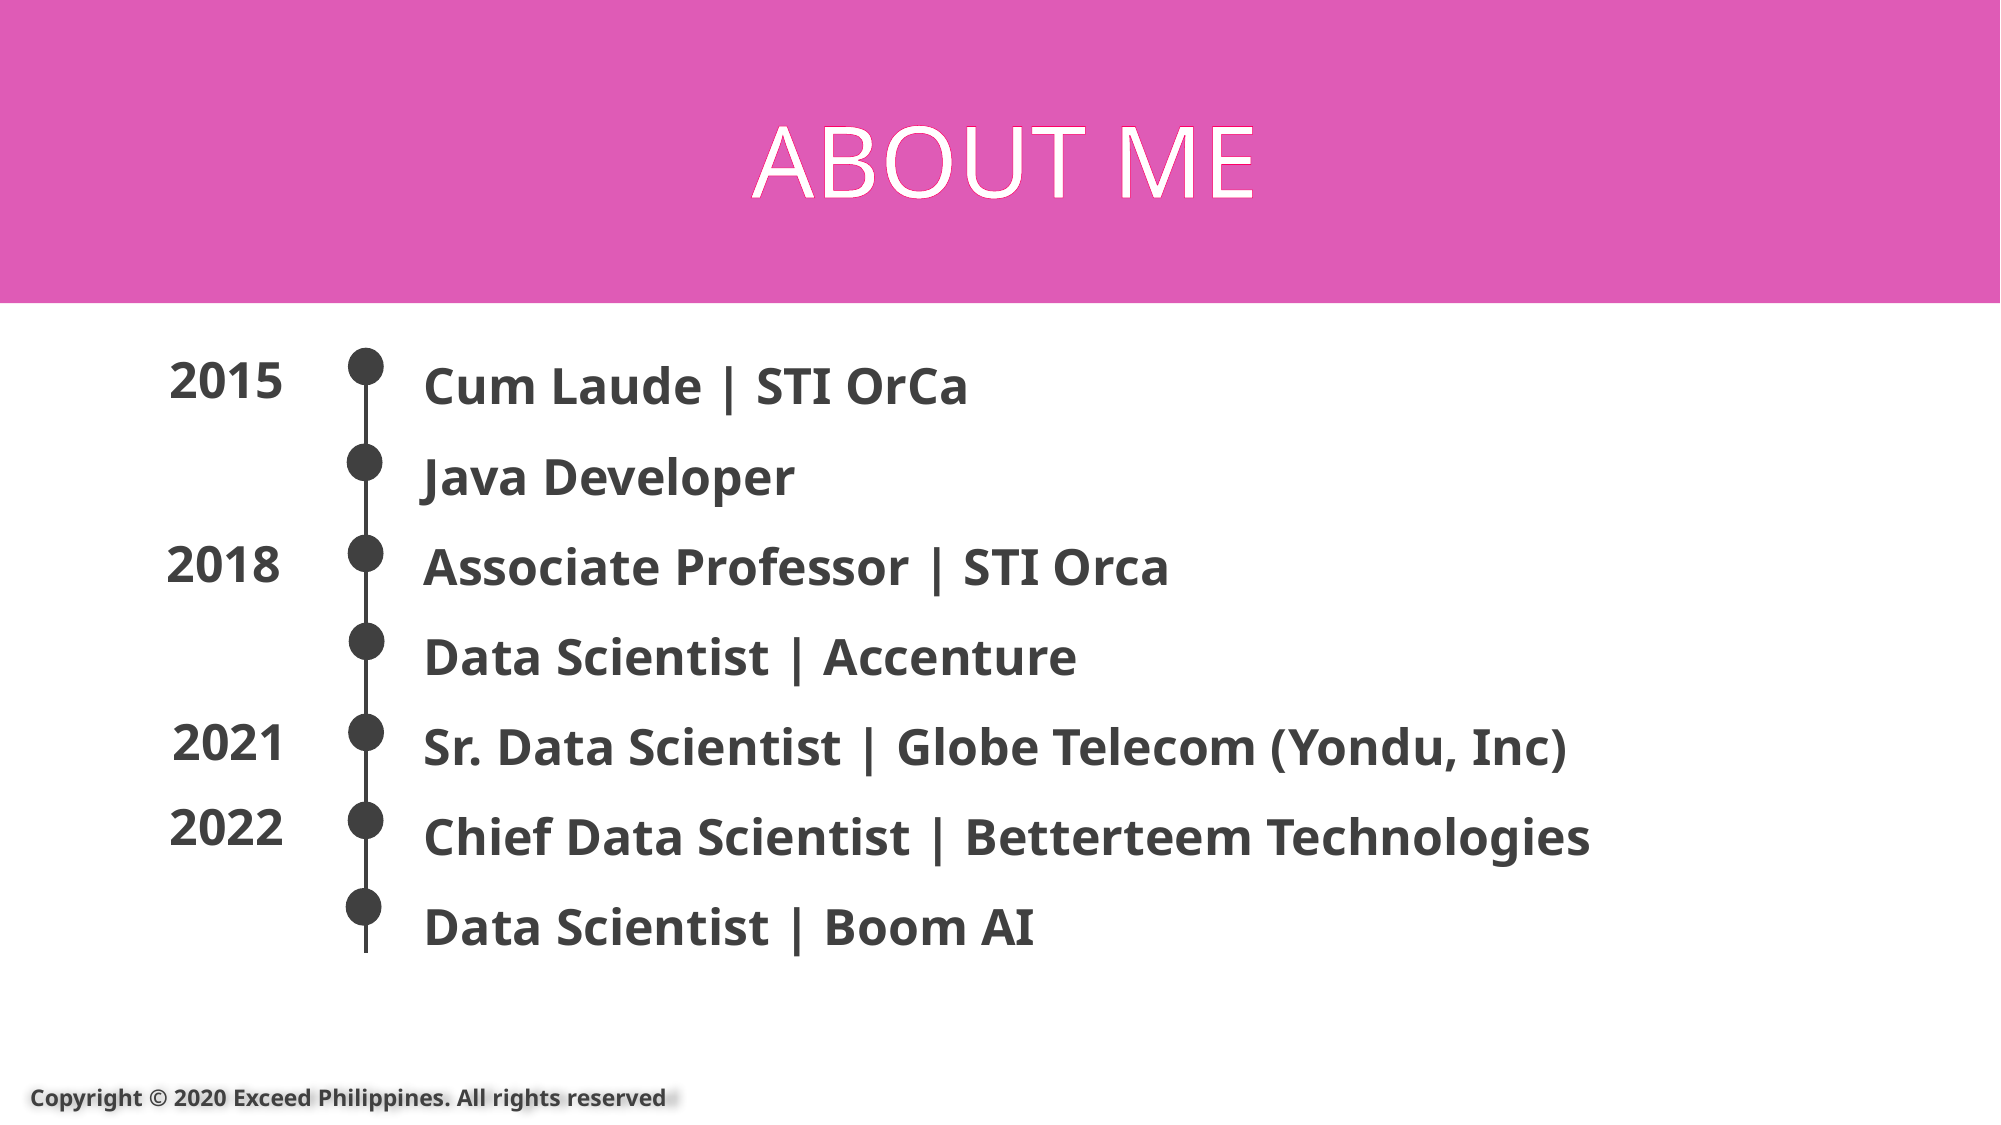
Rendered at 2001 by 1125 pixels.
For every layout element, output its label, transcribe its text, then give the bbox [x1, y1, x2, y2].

text_box Copyright © 2020 Exceed Philippines. All rights reserved [15, 1075, 1260, 1118]
text_box [366, 622, 385, 661]
text_box [346, 443, 365, 482]
text_box [345, 888, 365, 926]
text_box ABOUT ME [317, 90, 1693, 226]
text_box 2018 [366, 494, 1570, 600]
text_box [348, 622, 365, 660]
text_box [366, 443, 383, 481]
text_box 2021 [366, 673, 1576, 779]
text_box [0, 0, 2000, 304]
text_box 2018 [152, 494, 365, 600]
text_box 2022 [366, 757, 1573, 863]
text_box Cum Laude | STI OrCa Java Developer Associate Professor | STI Orca Data Scientist | Accenture Sr. Data Scientist | Globe Telecom (Yondu, Inc) Chief Data Scientist | Betterteem Technologies Data Scientist | Boom AI [409, 317, 1827, 963]
text_box 2022 [154, 757, 365, 863]
text_box 2015 [154, 311, 1573, 416]
text_box [366, 888, 382, 926]
text_box 2021 [157, 673, 365, 757]
